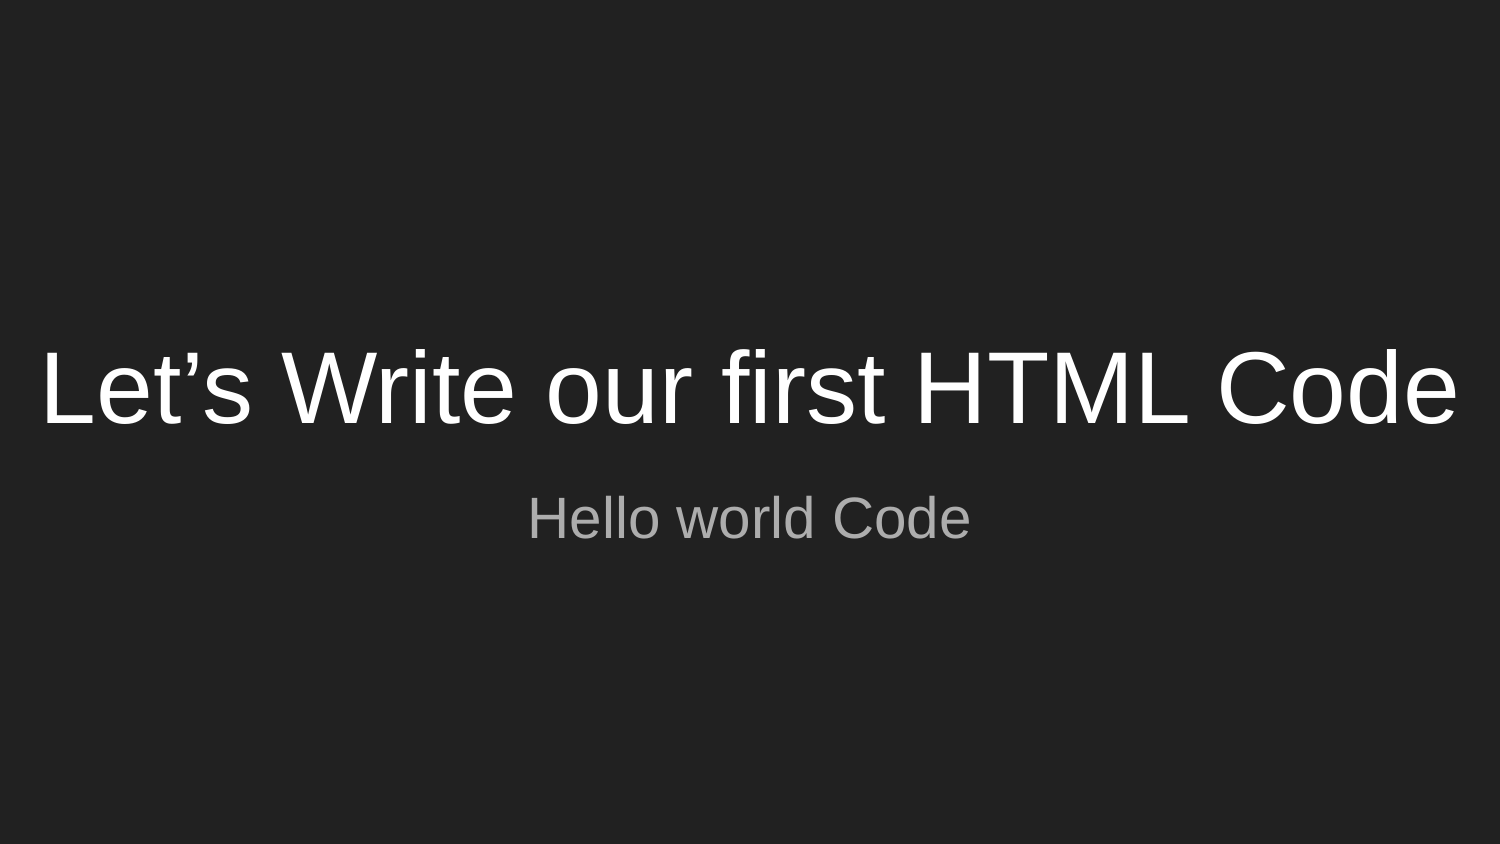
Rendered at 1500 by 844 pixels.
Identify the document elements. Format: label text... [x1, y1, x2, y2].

subtitle Hello world Code [51, 464, 1449, 595]
title Let’s Write our first HTML Code [0, 122, 1500, 459]
